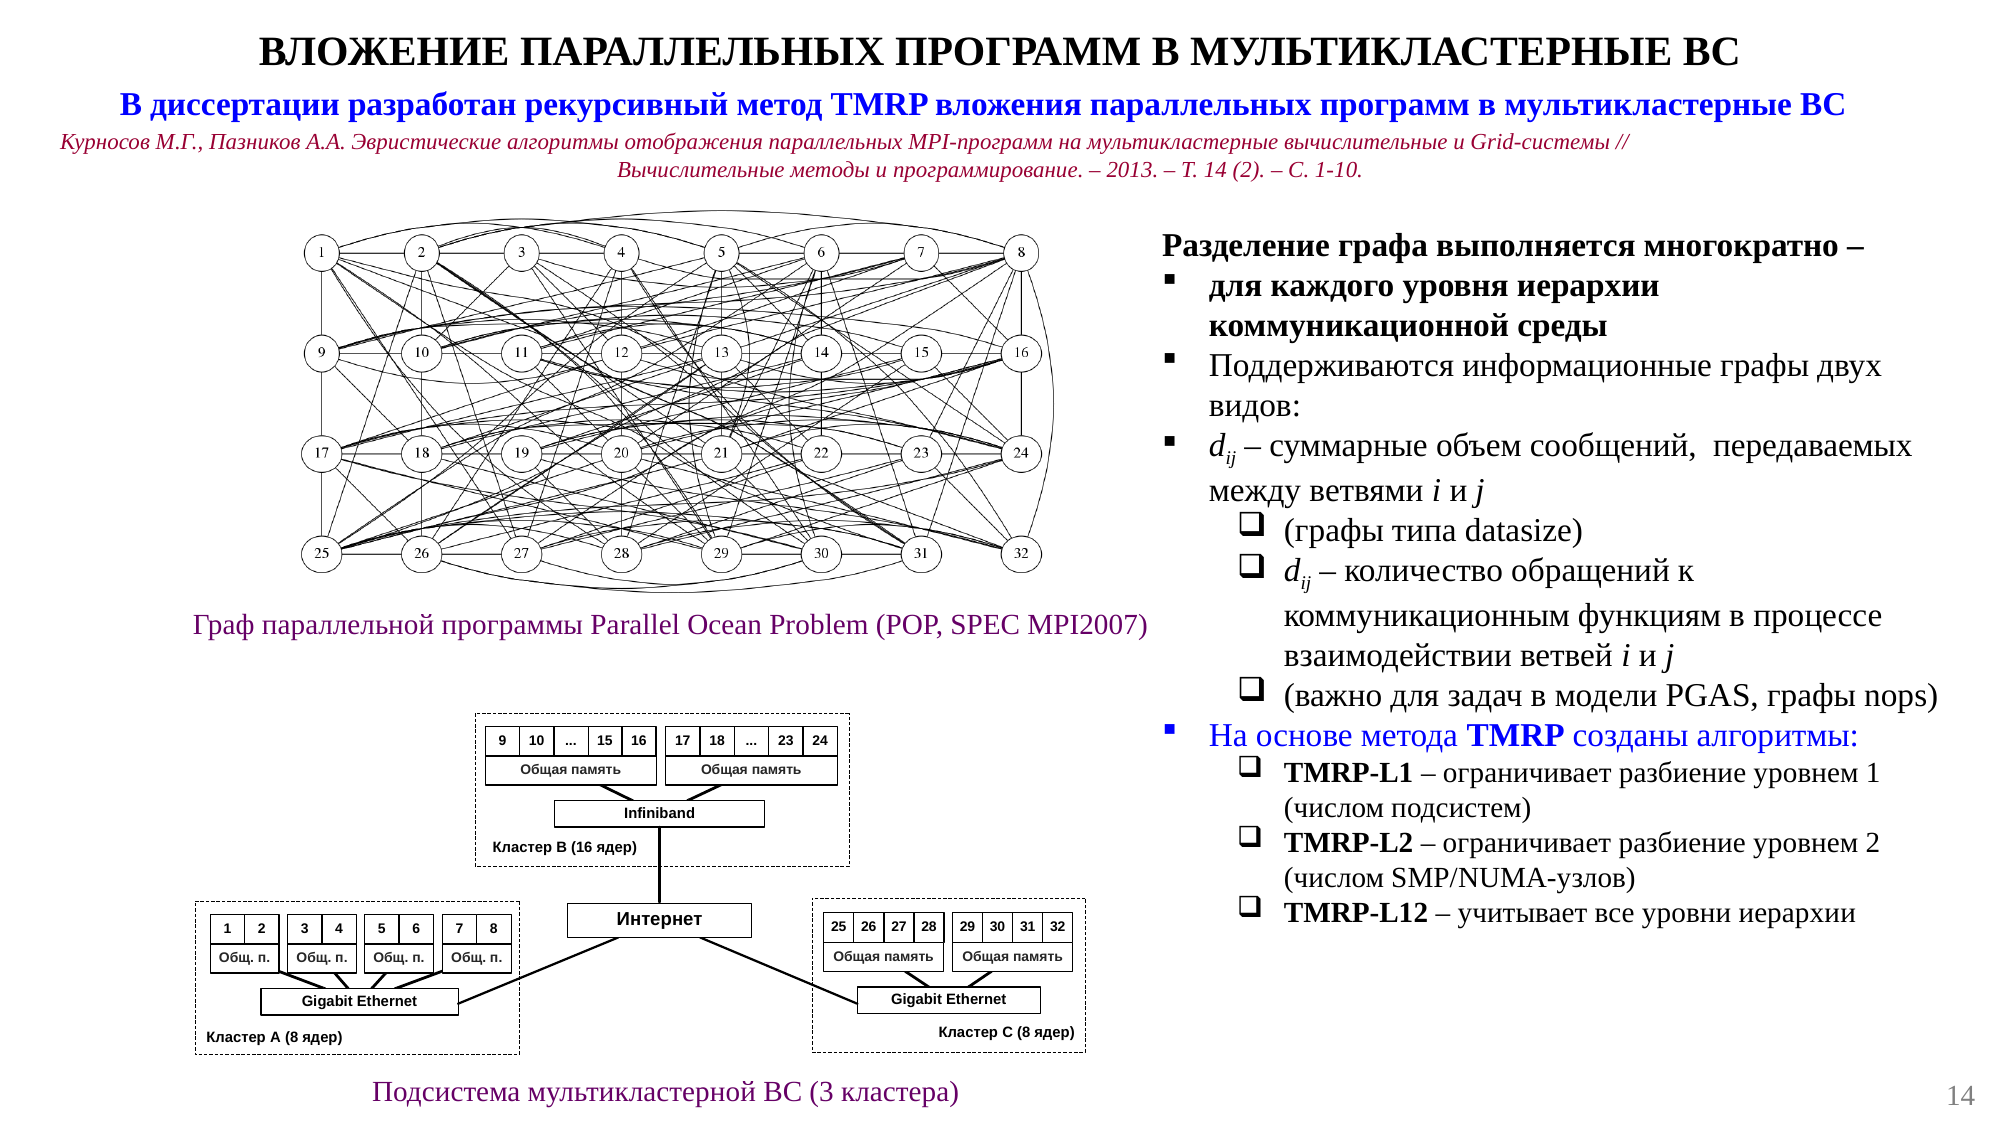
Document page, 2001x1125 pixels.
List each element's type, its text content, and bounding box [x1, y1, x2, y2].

text_box Граф параллельной программы Parallel Ocean Problem (POP, SPEC MPI2007) [0, 597, 1147, 648]
text_box ВЛОЖЕНИЕ ПАРАЛЛЕЛЬНЫХ ПРОГРАММ В МУЛЬТИКЛАСТЕРНЫЕ ВС [0, 23, 2000, 74]
text_box <number> [1899, 1063, 1991, 1124]
picture [192, 710, 1089, 1058]
text_box Курносов М.Г., Пазников А.А. Эвристические алгоритмы отображения параллельных MPI-программ на мультикластерные вычислительные и Grid-системы // Вычислительные методы и программирование. – 2013. – Т. 14 (2). – С. 1-10. [45, 119, 1936, 190]
text_box Разделение графа выполняется многократно – для каждого уровня иерархии коммуникационной среды Поддерживаются информационные графы двух видов: dij – суммарные объем сообщений, передаваемых между ветвями i и j (графы типа datasize) dij – количество обращений к коммуникационным функциям в процессе взаимодействии ветвей i и j (важно для задач в модели PGAS, графы nops) На основе метода TMRP созданы алгоритмы: TMRP-L1 – ограничивает разбиение уровнем 1 (числом подсистем) TMRP-L2 – ограничивает разбиение уровнем 2 (числом SMP/NUMA-узлов) TMRP-L12 – учитывает все уровни иерархии [1147, 215, 1982, 1115]
text_box Подсистема мультикластерной ВС (3 кластера) [0, 1065, 1612, 1116]
picture [294, 204, 1060, 599]
text_box В диссертации разработан рекурсивный метод TMRP вложения параллельных программ в мультикластерные ВС [69, 75, 1900, 119]
